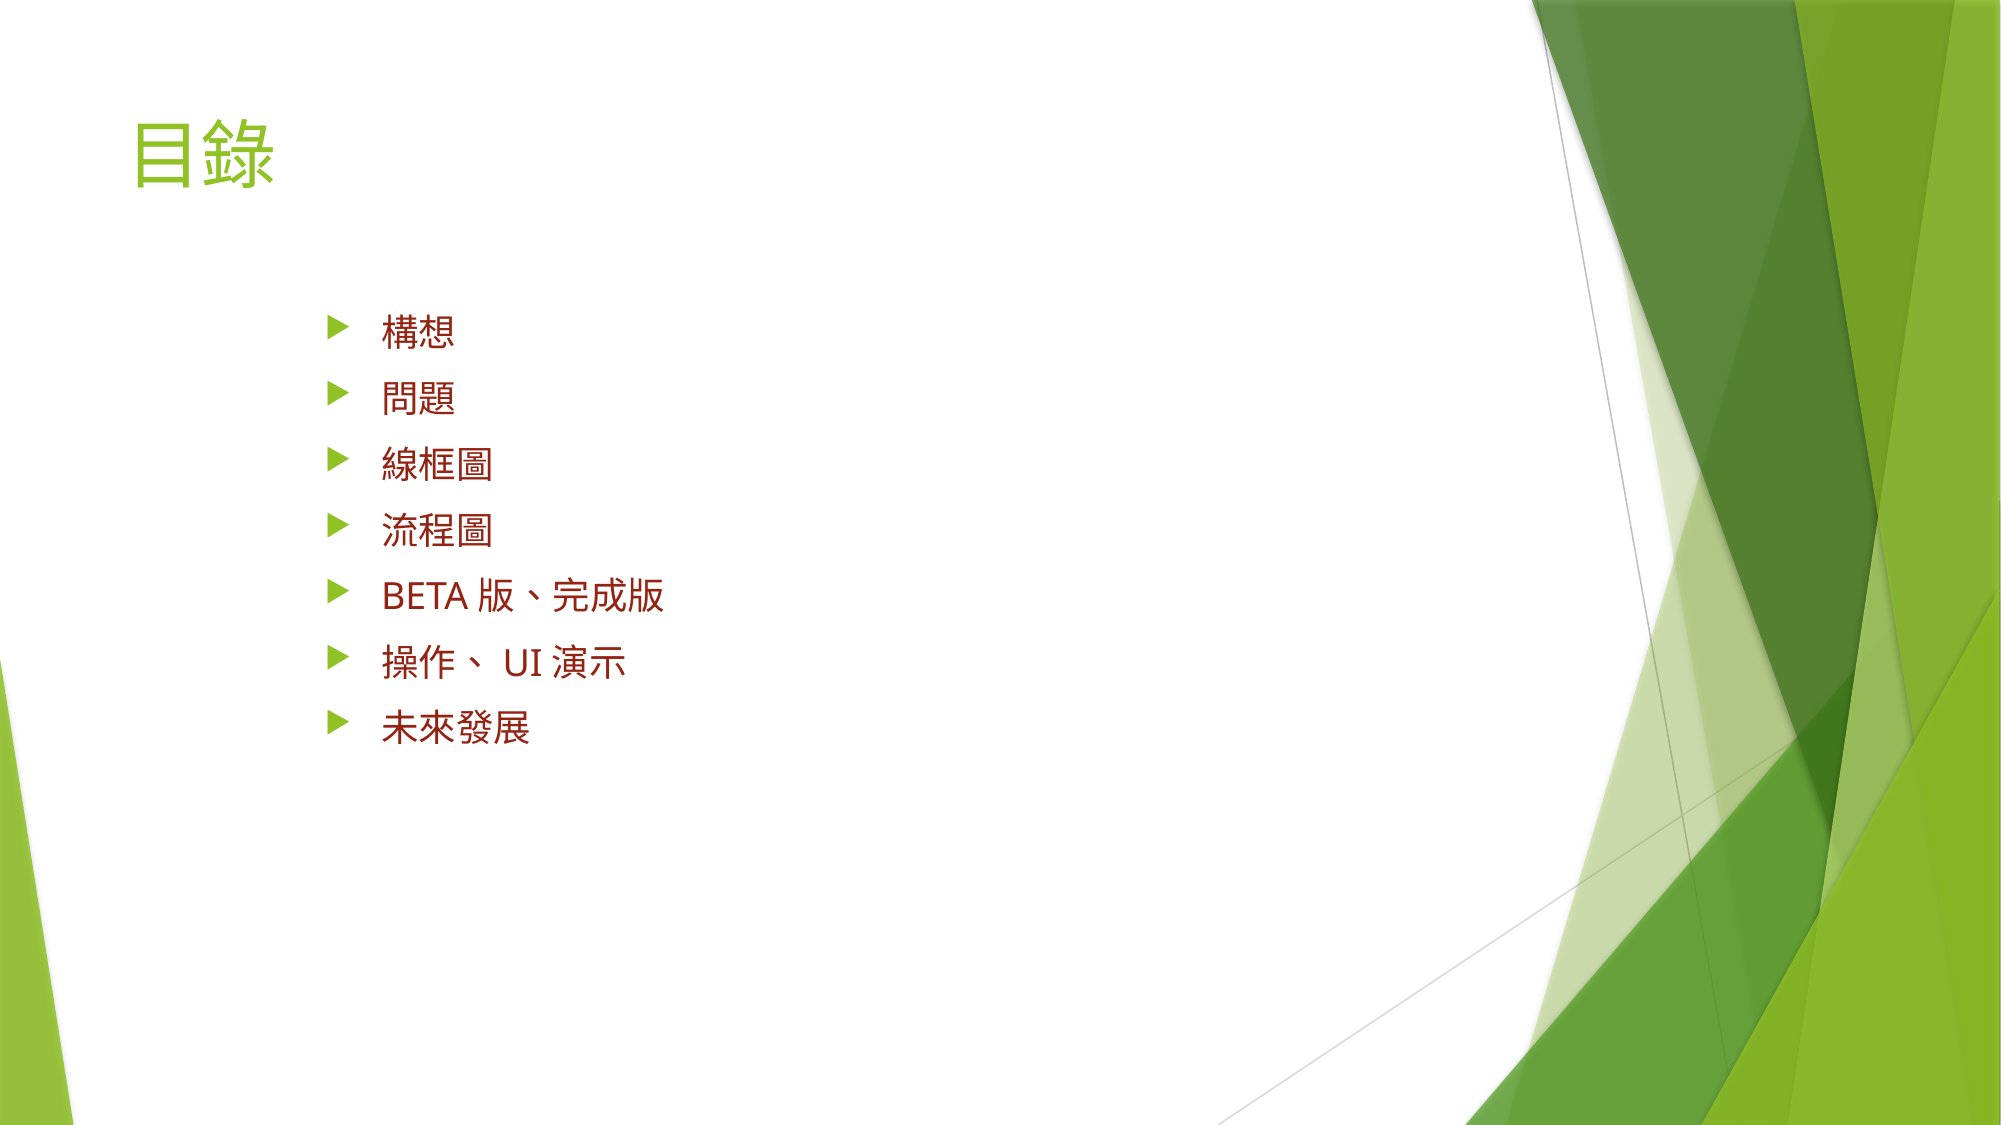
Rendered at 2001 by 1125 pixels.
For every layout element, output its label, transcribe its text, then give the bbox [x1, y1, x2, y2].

title 目錄 [111, 99, 1522, 317]
list 構想 問題 線框圖 流程圖 BETA版、完成版 操作、UI演示 未來發展 [309, 301, 1720, 939]
